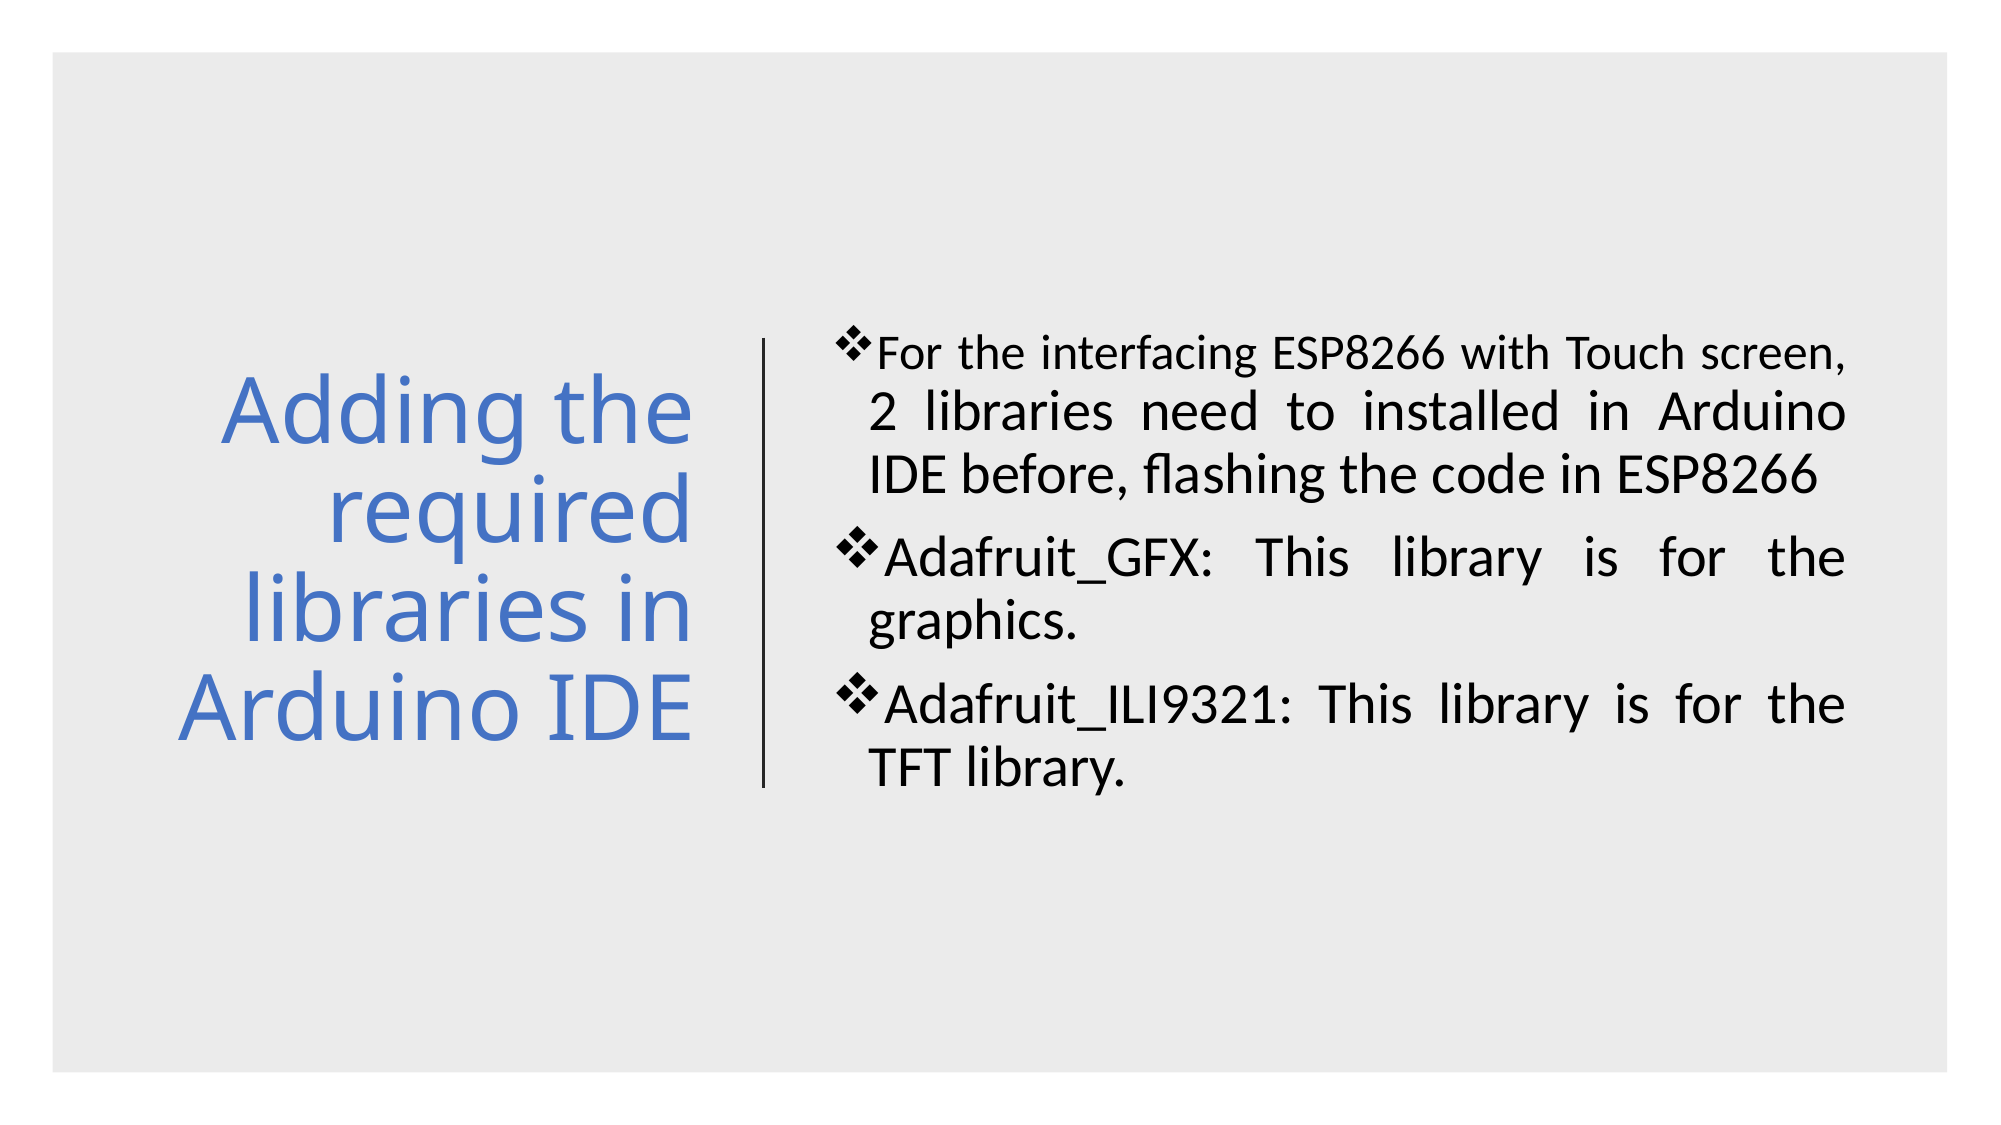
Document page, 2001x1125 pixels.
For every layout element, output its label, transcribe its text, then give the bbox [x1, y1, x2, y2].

text_box [52, 51, 1948, 1073]
list For the interfacing ESP8266 with Touch screen, 2 libraries need to installed in Arduino IDE before, flashing the code in ESP8266 Adafruit_GFX: This library is for the graphics. Adafruit_ILI9321: This library is for the TFT library. [816, 158, 1863, 967]
title Adding the required libraries in Arduino IDE [137, 158, 711, 967]
